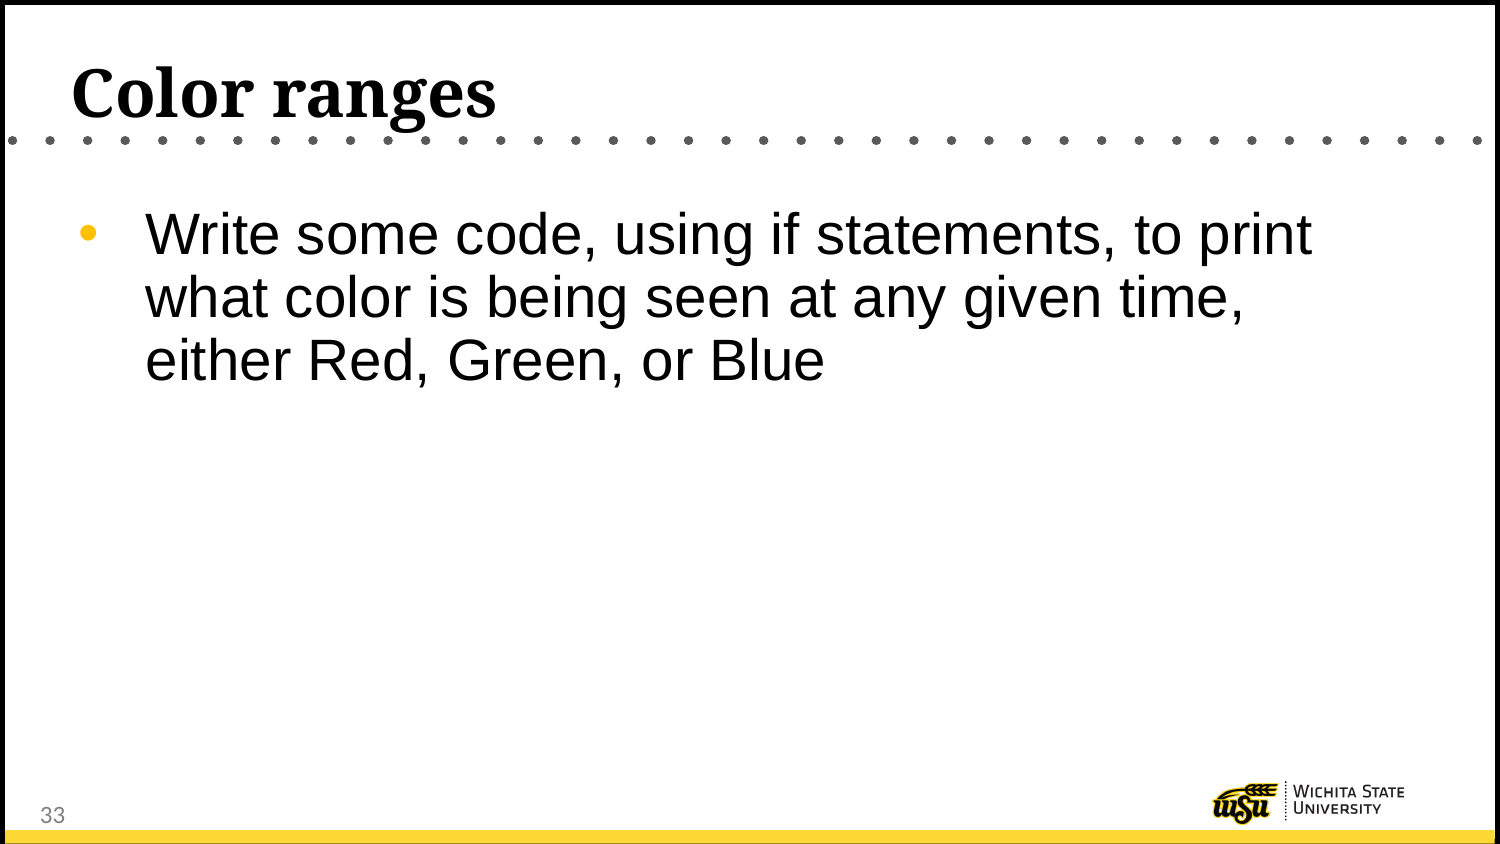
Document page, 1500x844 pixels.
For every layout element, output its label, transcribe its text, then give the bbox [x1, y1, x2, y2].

title Color ranges [55, 33, 1450, 138]
picture [1212, 781, 1404, 825]
list Write some code, using if statements, to print what color is being seen at any given time, either Red, Green, or Blue [55, 196, 1406, 754]
